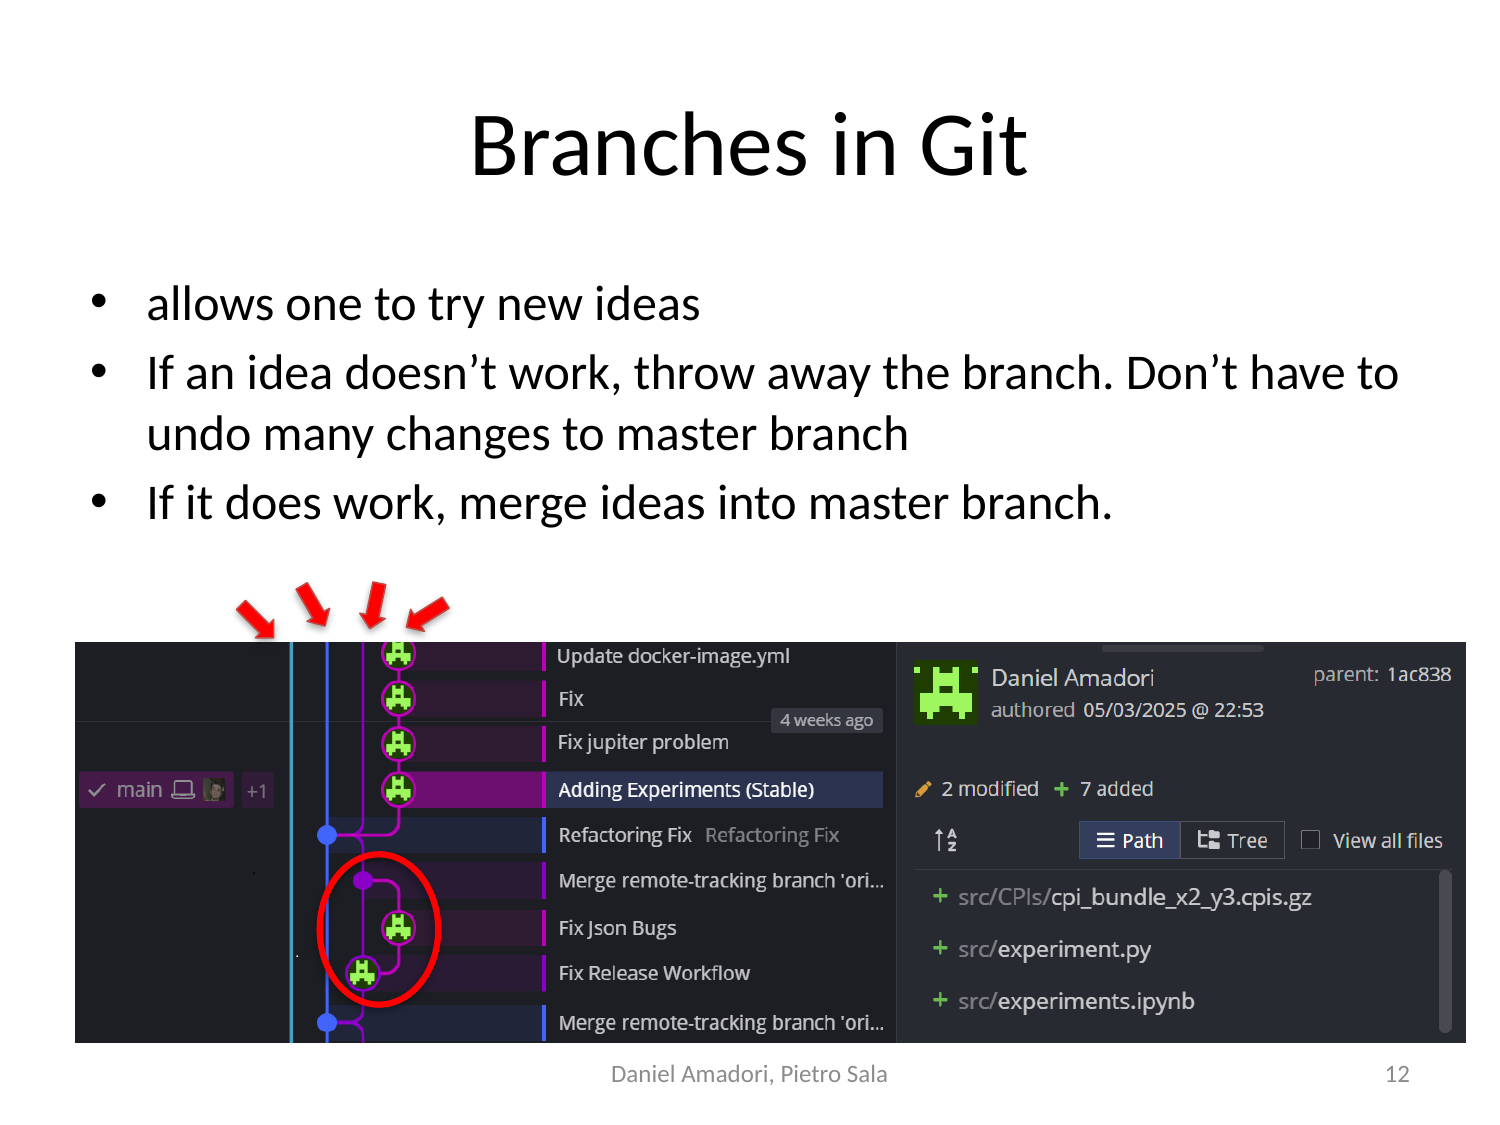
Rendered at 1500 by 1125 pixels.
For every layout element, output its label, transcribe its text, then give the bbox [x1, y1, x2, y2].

text_box [295, 582, 331, 627]
list allows one to try new ideas If an idea doesn’t work, throw away the branch. Don’t have to undo many changes to master branch If it does work, merge ideas into master branch. [75, 262, 1439, 604]
picture [74, 642, 1467, 1043]
text_box [405, 596, 450, 633]
text_box [359, 581, 387, 630]
slide_number 12 [1074, 1052, 1425, 1103]
title Branches in Git [75, 45, 1425, 233]
text_box [235, 599, 275, 639]
footer Daniel Amadori, Pietro Sala [512, 1052, 988, 1103]
